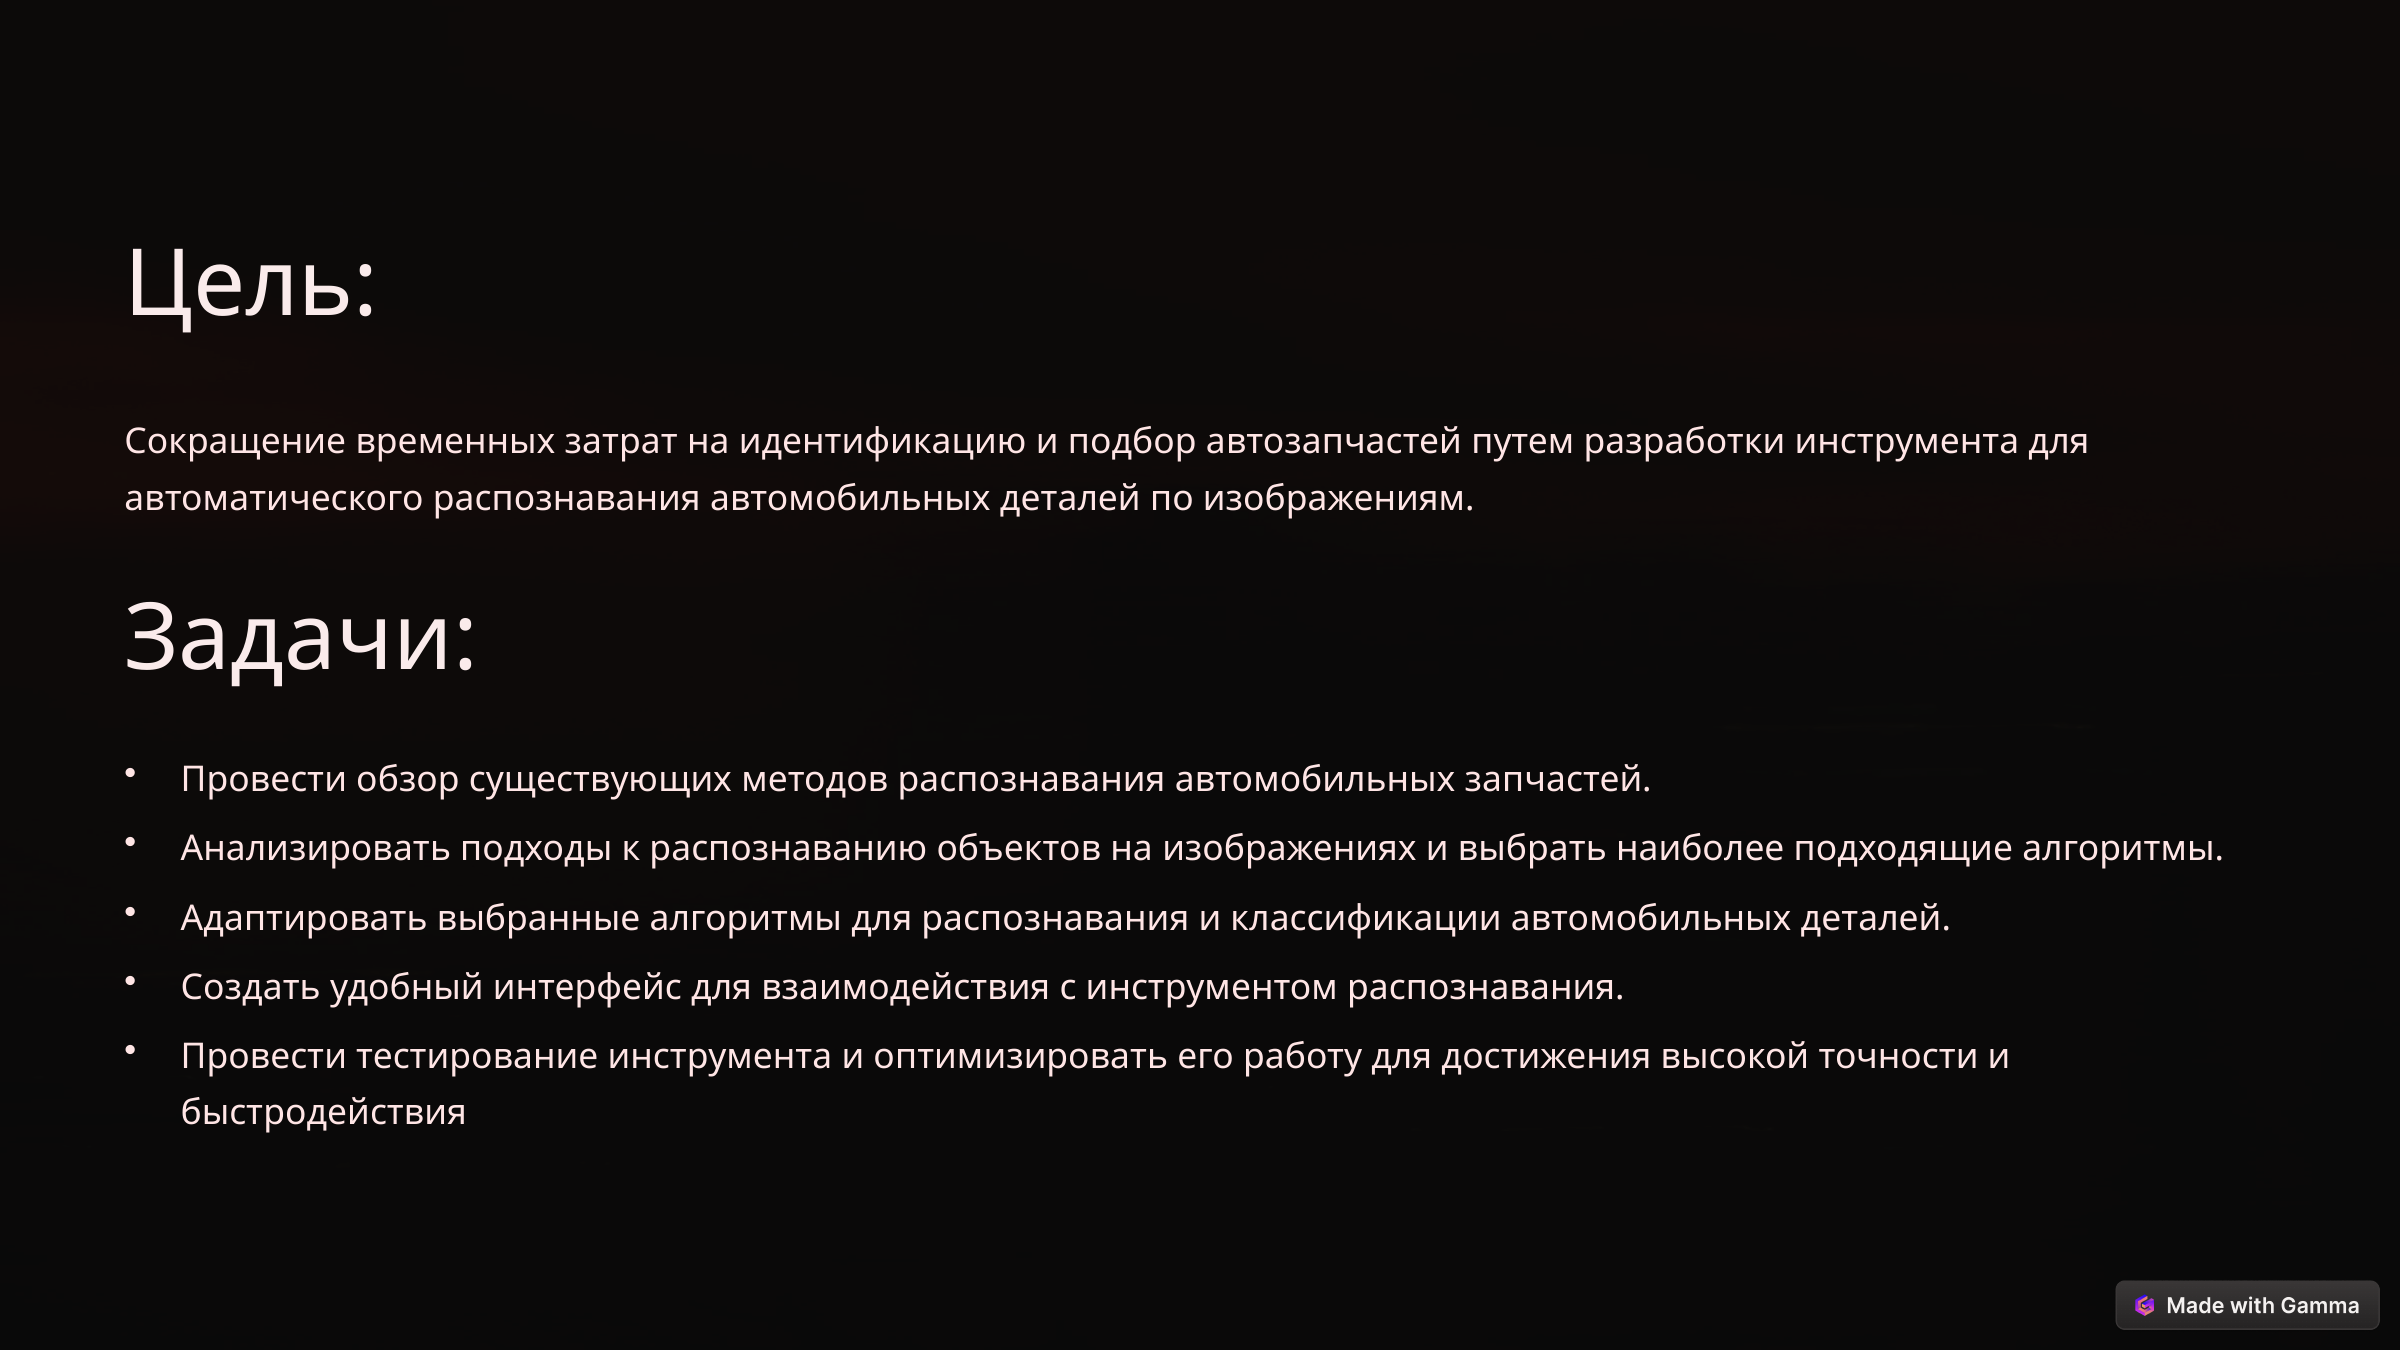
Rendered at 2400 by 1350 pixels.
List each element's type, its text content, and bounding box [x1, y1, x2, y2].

text_box Провести тестирование инструмента и оптимизировать его работу для достижения высокой точности и быстродействия [124, 1019, 2276, 1133]
text_box Анализировать подходы к распознаванию объектов на изображениях и выбрать наиболее подходящие алгоритмы. [124, 811, 2276, 869]
text_box Создать удобный интерфейс для взаимодействия с инструментом распознавания. [124, 950, 2276, 1007]
text_box Сокращение временных затрат на идентификацию и подбор автозапчастей путем разработки инструмента для автоматического распознавания автомобильных деталей по изображениям. [124, 404, 2276, 519]
text_box Провести обзор существующих методов распознавания автомобильных запчастей. [124, 742, 2276, 799]
picture [2106, 1271, 2389, 1339]
text_box Цель: [124, 216, 1060, 334]
text_box Задачи: [124, 571, 1060, 689]
text_box Адаптировать выбранные алгоритмы для распознавания и классификации автомобильных деталей. [124, 880, 2276, 938]
